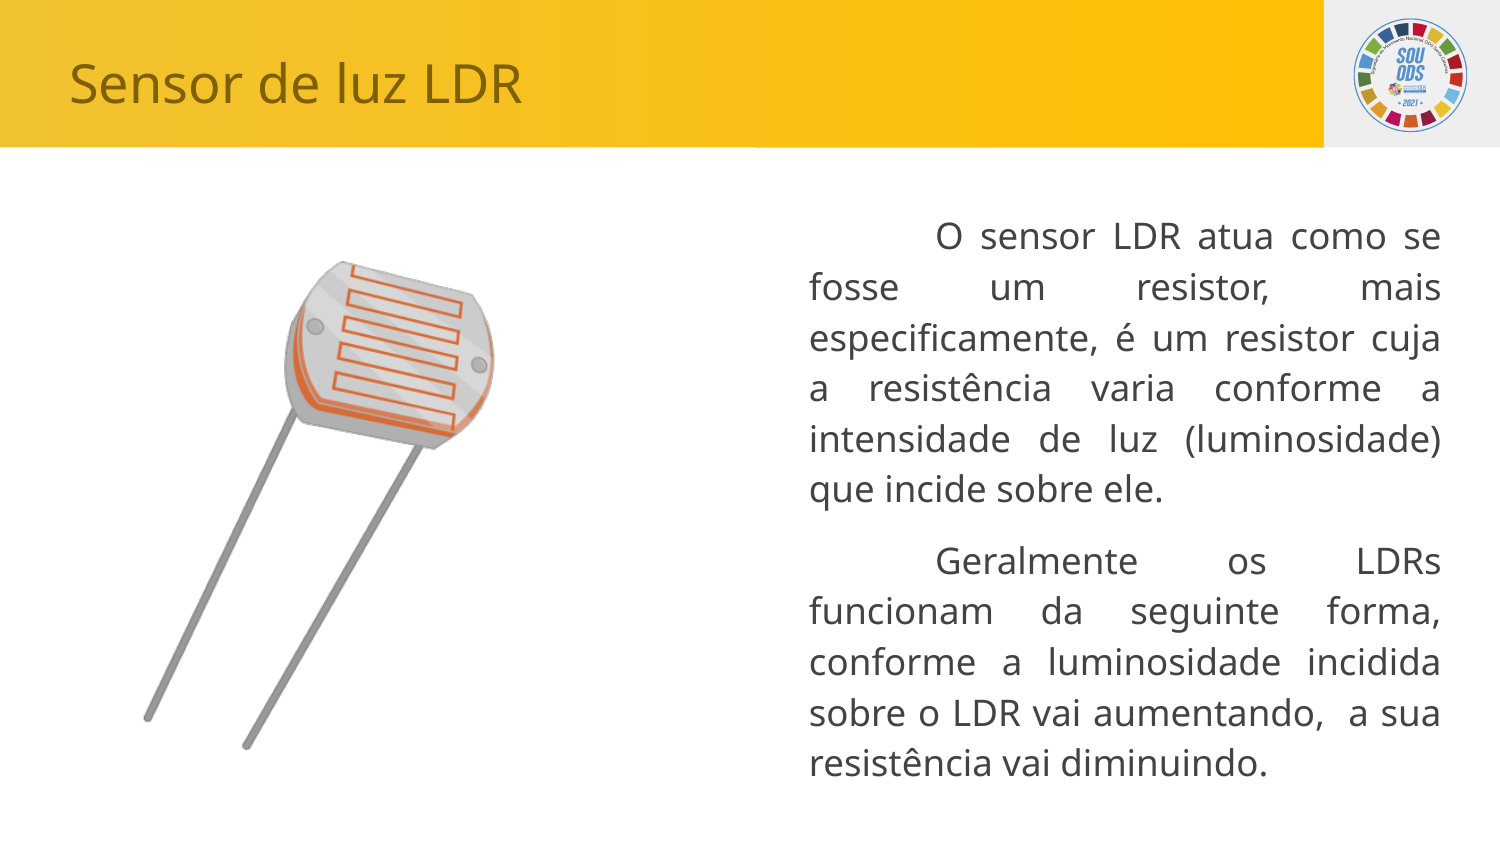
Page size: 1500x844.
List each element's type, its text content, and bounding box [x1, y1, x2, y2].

title Sensor de luz LDR [54, 34, 1320, 115]
list O sensor LDR atua como se fosse um resistor, mais especificamente, é um resistor cuja a resistência varia conforme a intensidade de luz (luminosidade) que incide sobre ele. Geralmente os LDRs funcionam da seguinte forma, conforme a luminosidade incidida sobre o LDR vai aumentando, a sua resistência vai diminuindo. [750, 147, 1500, 844]
picture [1350, 12, 1474, 136]
picture [0, 225, 680, 793]
